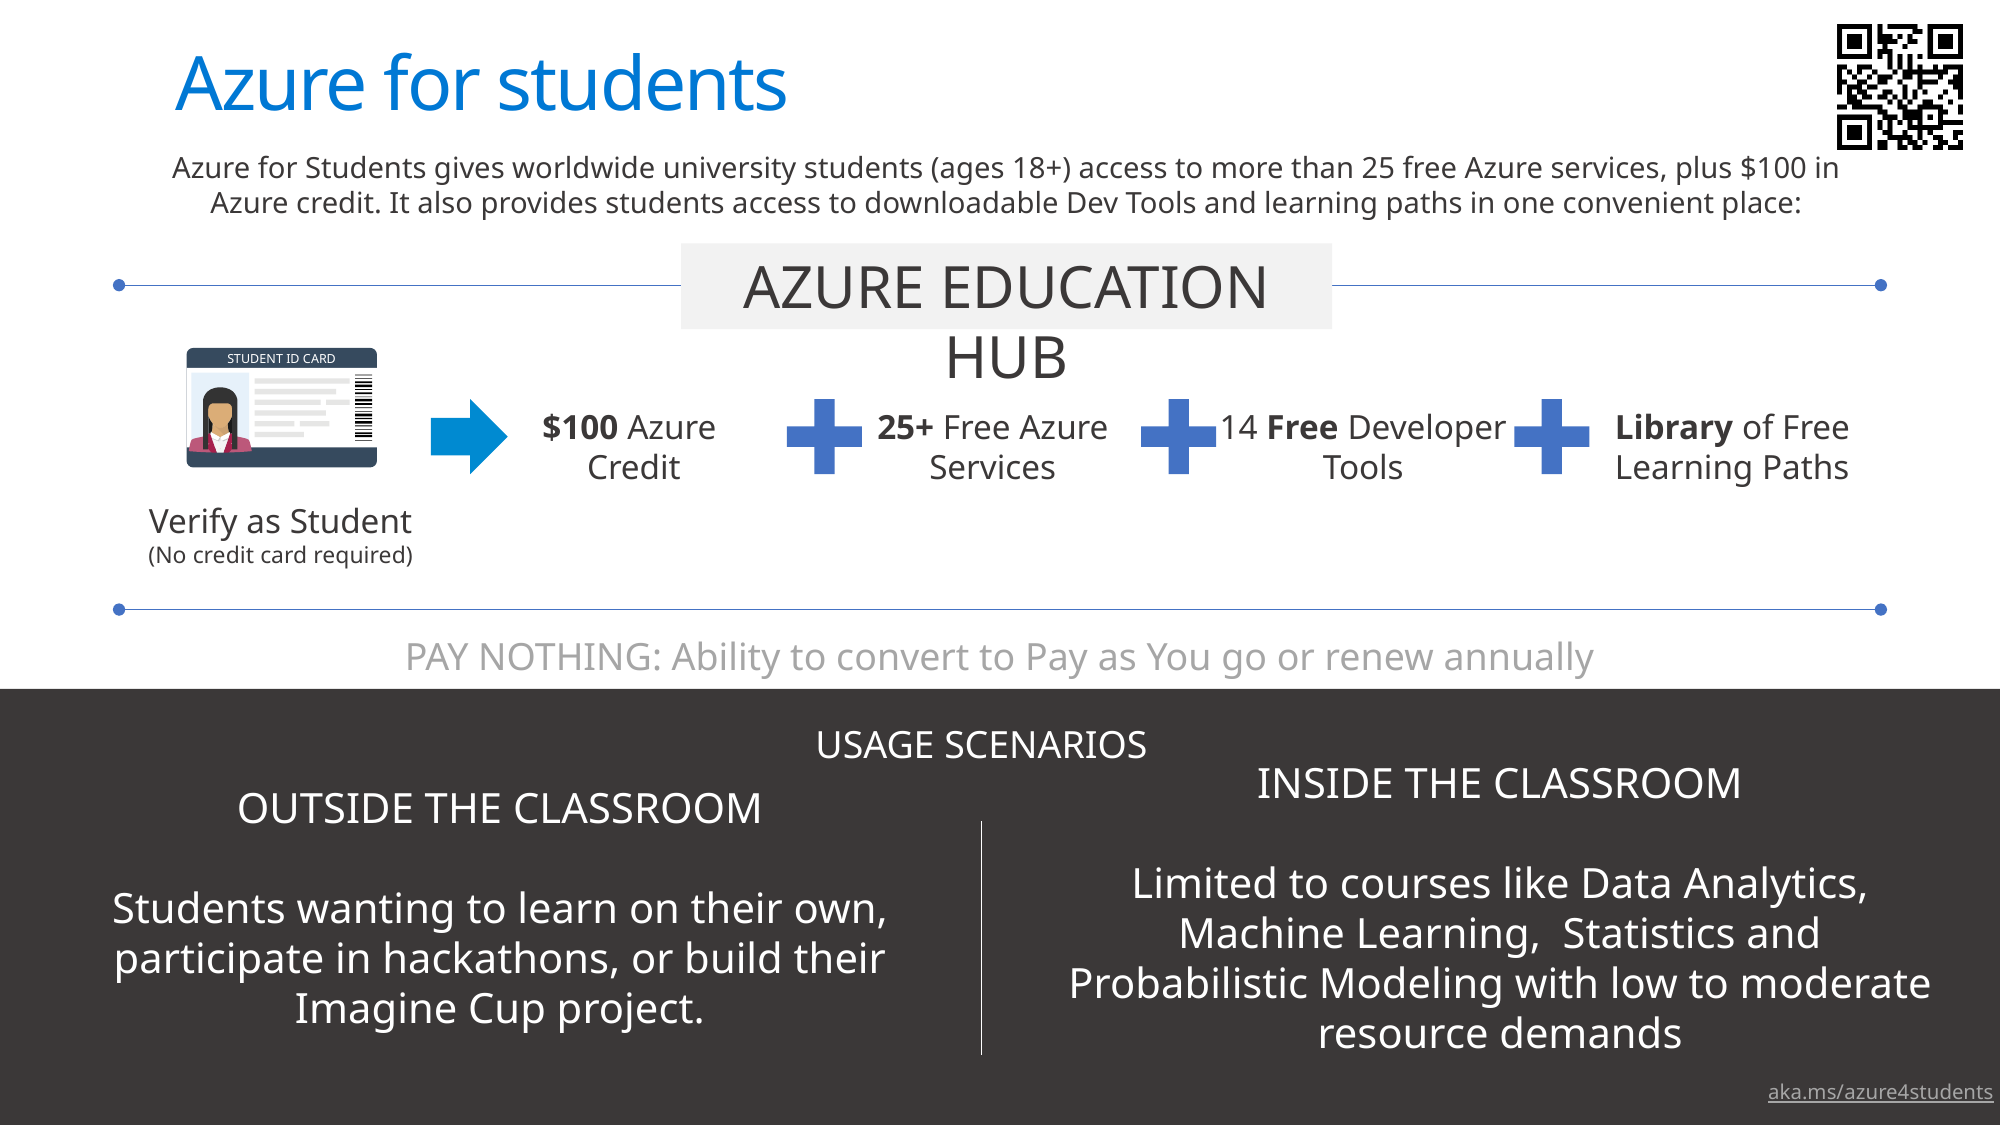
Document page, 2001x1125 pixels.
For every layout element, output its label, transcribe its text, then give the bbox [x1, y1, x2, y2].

text_box [1513, 398, 1570, 475]
text_box [429, 396, 472, 477]
picture [1816, 2, 1984, 171]
text_box INSIDE THE CLASSROOM Limited to courses like Data Analytics, Machine Learning, Statistics and Probabilistic Modeling with low to moderate resource demands [999, 688, 2000, 1125]
text_box Verify as Student (No credit card required) [118, 493, 443, 576]
text_box OUTSIDE THE CLASSROOM Students wanting to learn on their own, participate in hackathons, or build their Imagine Cup project. [0, 688, 999, 1125]
text_box Library of Free Learning Paths [1570, 399, 1895, 494]
text_box Azure for students [160, 28, 1038, 133]
text_box AZURE EDUCATION HUB [681, 243, 1333, 285]
text_box [1140, 398, 1201, 475]
text_box AZURE EDUCATION HUB [681, 286, 1333, 398]
text_box 25+ Free Azure Services [831, 399, 1155, 494]
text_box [186, 347, 377, 468]
text_box [786, 398, 836, 475]
text_box USAGE SCENARIOS [561, 713, 1402, 774]
text_box aka.ms/azure4students [1700, 1071, 2000, 1111]
text_box 14 Free Developer Tools [1201, 399, 1526, 494]
text_box $100 Azure Credit [472, 399, 796, 494]
text_box Azure for Students gives worldwide university students (ages 18+) access to more than 25 free Azure services, plus $100 in Azure credit. It also provides students access to downloadable Dev Tools and learning paths in one convenient place: [119, 134, 1895, 235]
text_box PAY NOTHING: Ability to convert to Pay as You go or renew annually [118, 625, 1881, 686]
